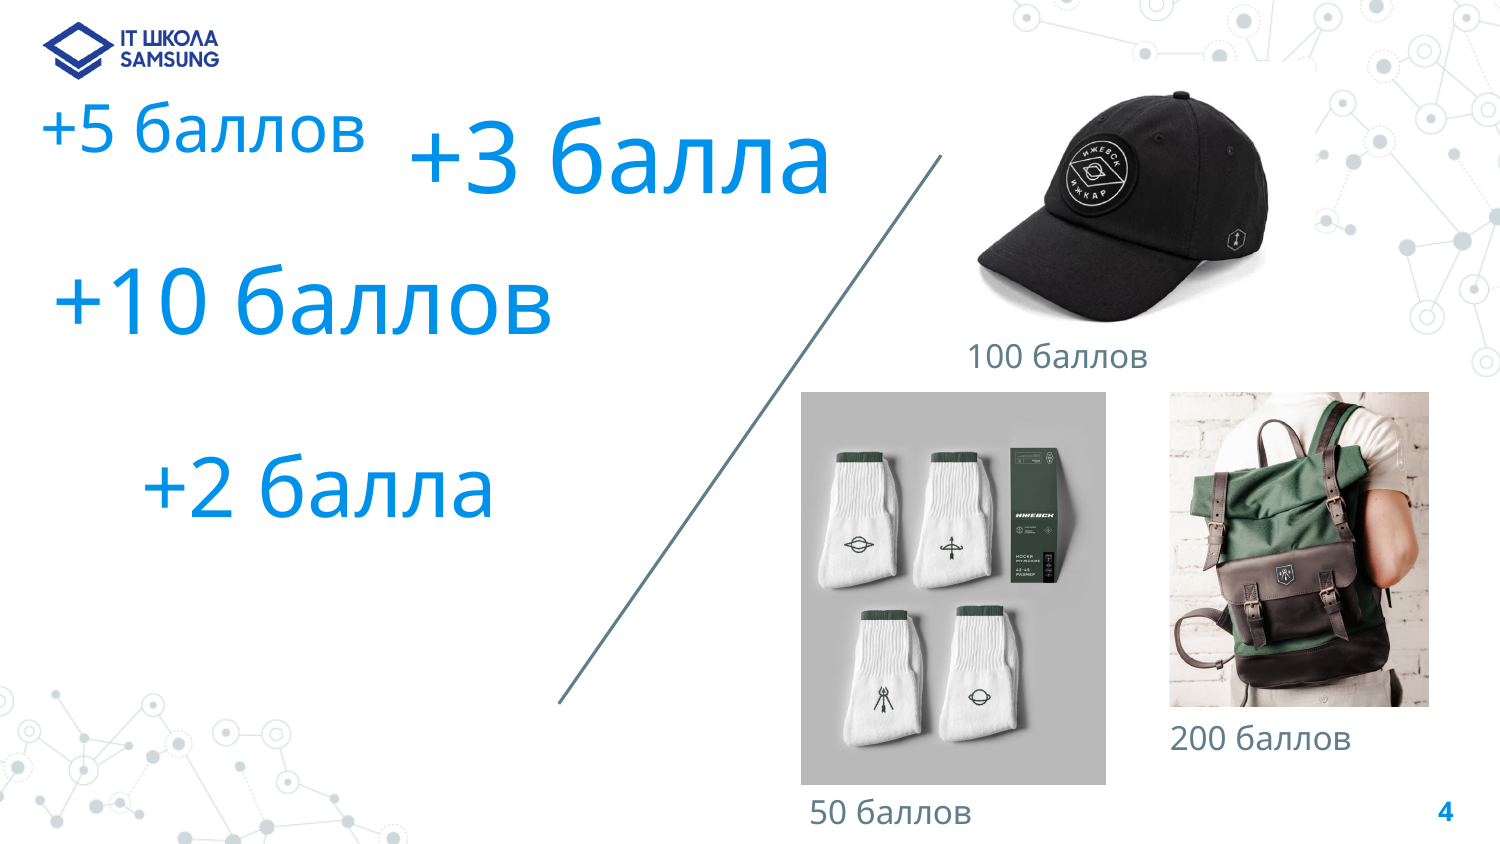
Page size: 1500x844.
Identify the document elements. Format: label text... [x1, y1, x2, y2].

text_box +10 баллов [37, 220, 553, 368]
text_box +3 балла [392, 81, 1259, 229]
slide_number 4 [1378, 779, 1469, 844]
text_box +2 балла [125, 402, 553, 550]
text_box 200 баллов [1169, 718, 1353, 757]
text_box 100 баллов [966, 339, 1149, 375]
text_box [939, 59, 1317, 434]
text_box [558, 155, 942, 705]
text_box 50 баллов [809, 794, 992, 831]
title +5 баллов [25, 34, 891, 182]
picture [0, 0, 1500, 844]
